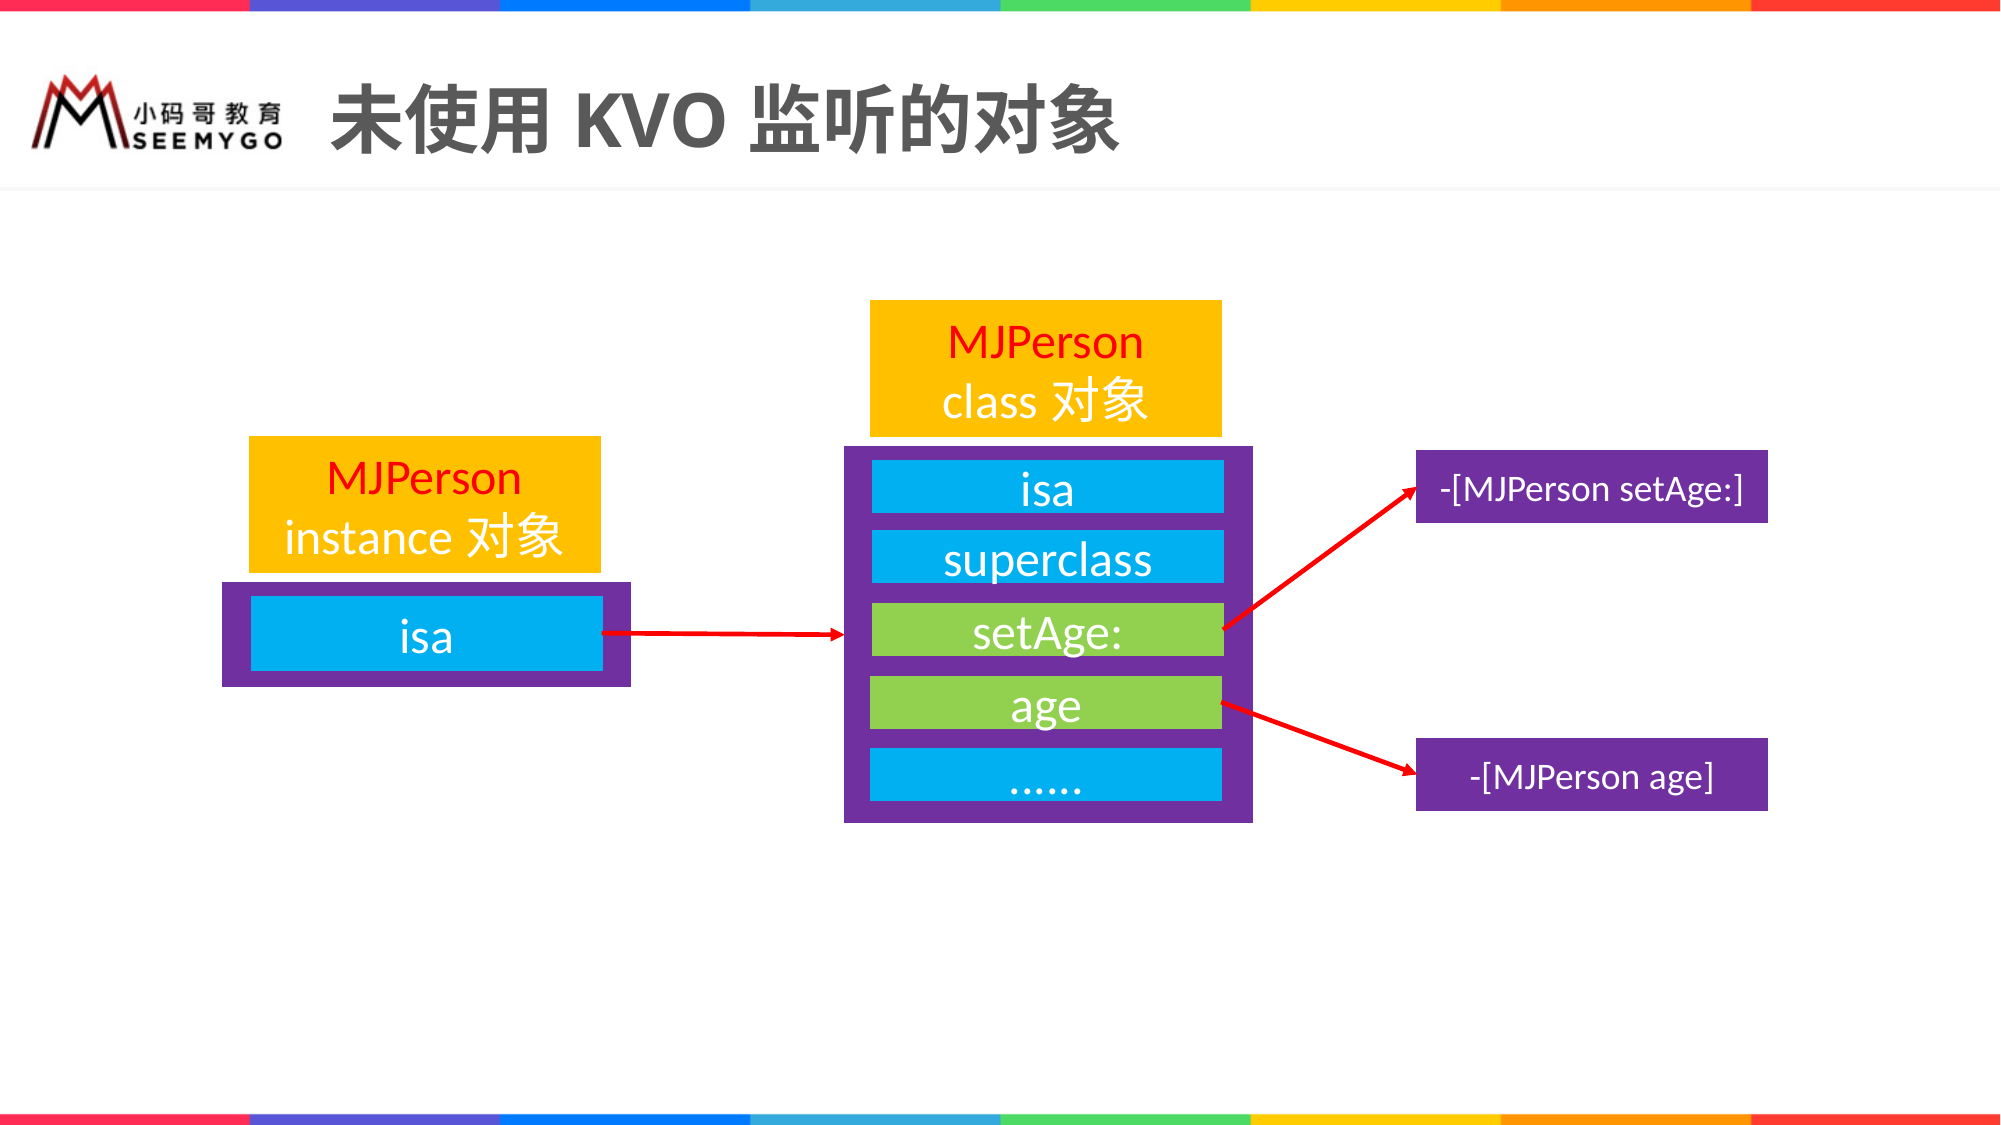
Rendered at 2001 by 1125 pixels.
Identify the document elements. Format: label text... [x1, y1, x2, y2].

text_box isa [872, 460, 1224, 513]
text_box ...... [870, 748, 1222, 801]
text_box superclass [872, 530, 1222, 583]
text_box -[MJPerson setAge:] [1416, 450, 1768, 523]
text_box [844, 446, 1253, 823]
title 未使用KVO监听的对象 [314, 64, 1968, 182]
text_box age [870, 676, 1222, 729]
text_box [1221, 702, 1418, 775]
picture [0, 0, 2001, 1125]
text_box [1222, 486, 1418, 630]
text_box MJPerson class对象 [870, 300, 1222, 437]
text_box -[MJPerson age] [1416, 738, 1768, 811]
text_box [223, 436, 631, 686]
text_box setAge: [872, 603, 1224, 656]
